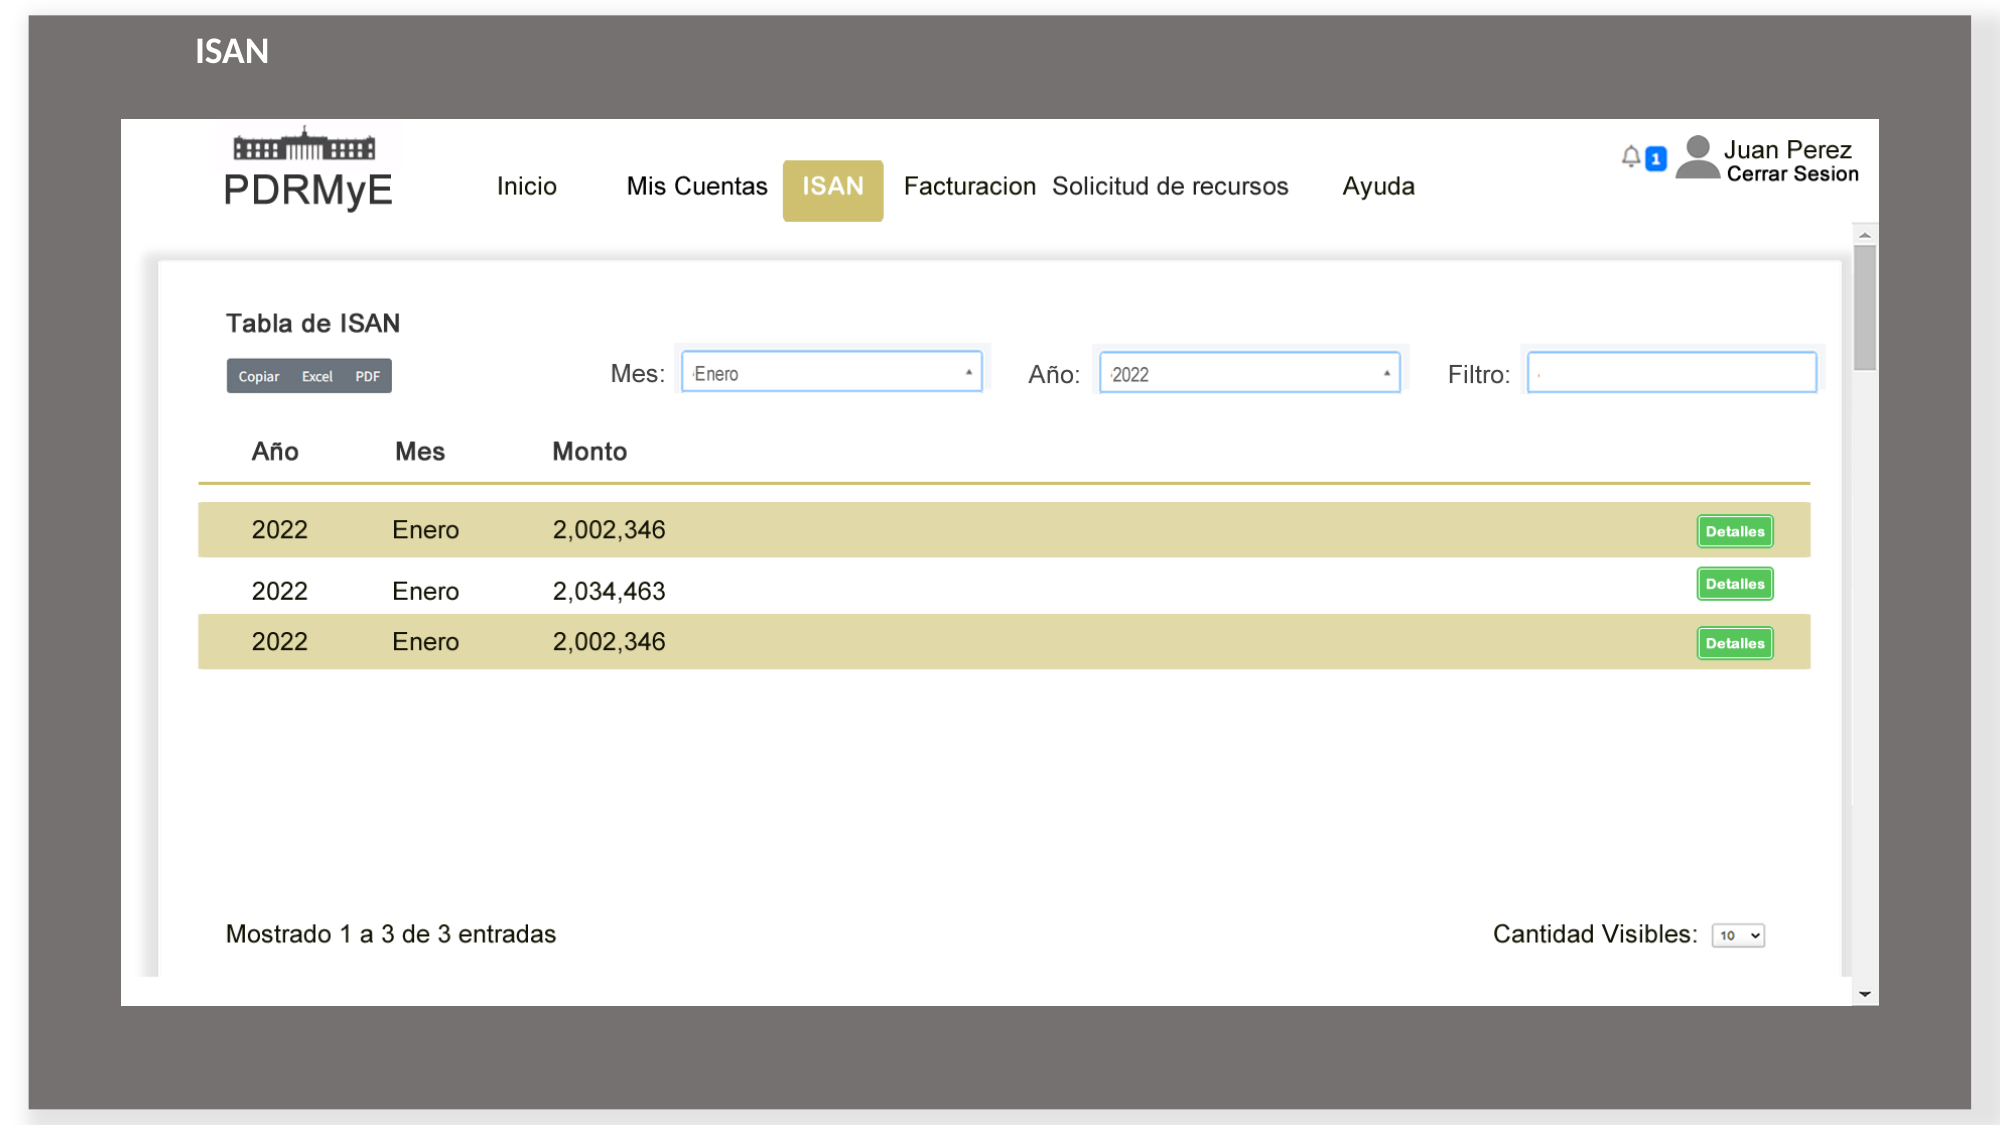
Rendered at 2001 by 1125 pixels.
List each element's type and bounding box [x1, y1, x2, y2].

text_box [28, 14, 1972, 1110]
picture [121, 119, 1879, 1006]
text_box [0, 0, 500, 172]
